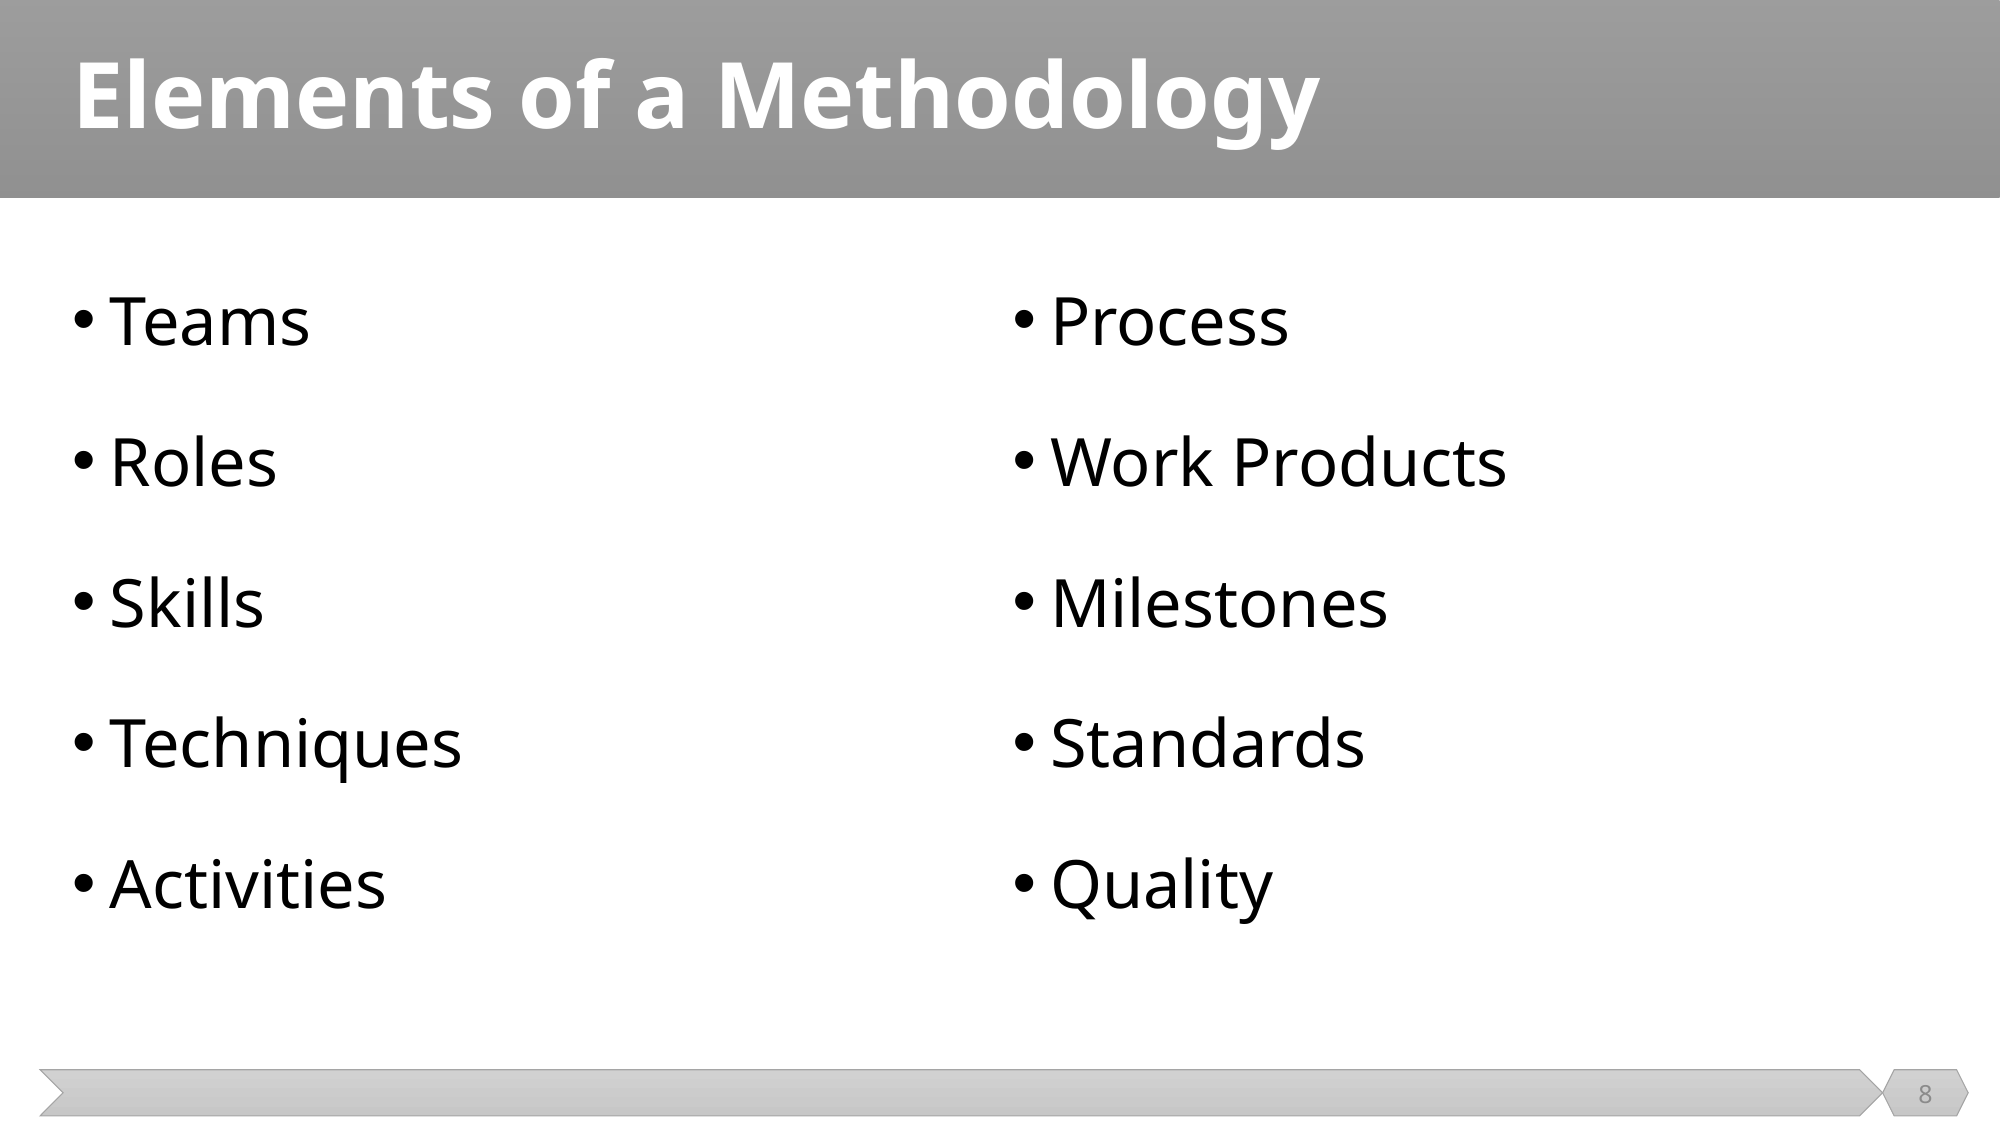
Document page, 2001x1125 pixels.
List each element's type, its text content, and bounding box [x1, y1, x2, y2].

slide_number 8 [1882, 1065, 1969, 1125]
title Elements of a Methodology [56, 0, 1969, 199]
list Teams Roles Skills Techniques Activities Process Work Products Milestones Standards Quality [56, 230, 1969, 1010]
